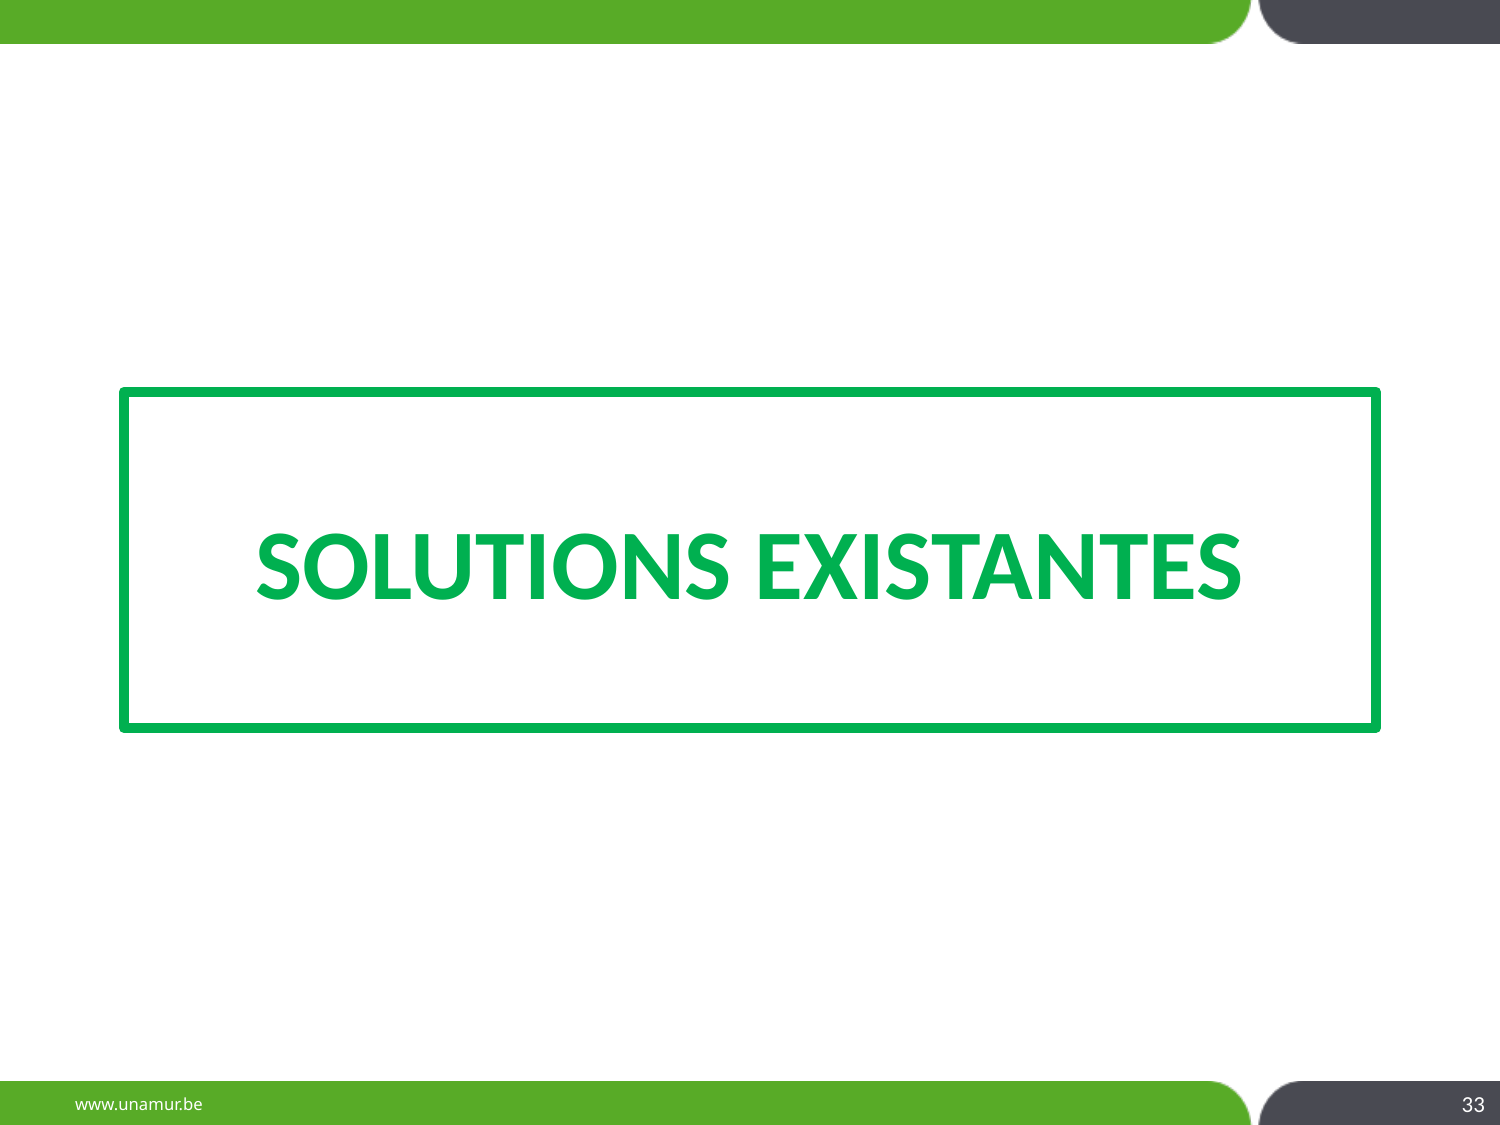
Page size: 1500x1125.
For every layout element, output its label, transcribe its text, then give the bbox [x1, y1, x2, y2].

slide_number 33 [1267, 1081, 1500, 1125]
title SOLUTIONS EXISTANTES [119, 387, 1381, 733]
